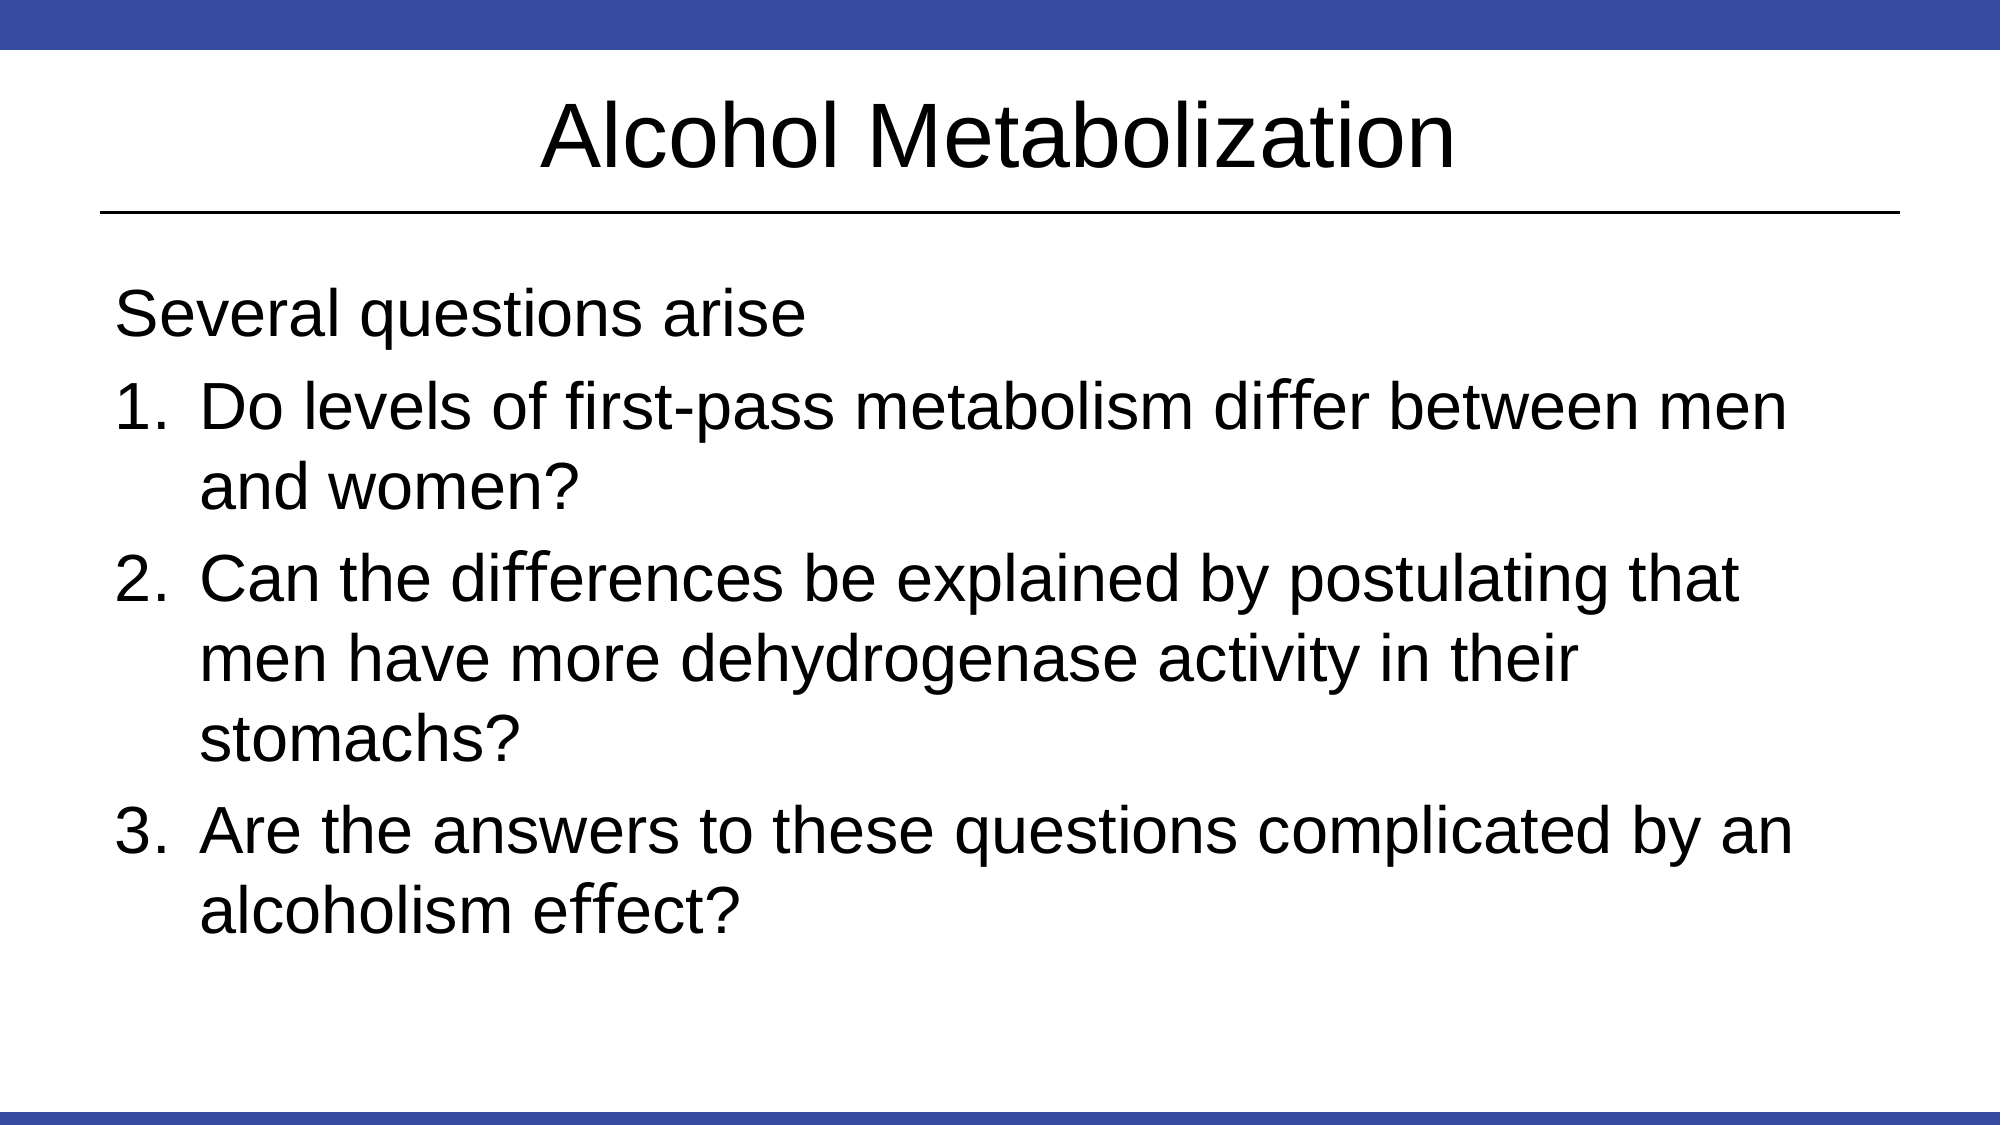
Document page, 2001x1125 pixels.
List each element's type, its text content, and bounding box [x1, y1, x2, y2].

list Several questions arise Do levels of ﬁrst-pass metabolism diﬀer between men and women? Can the diﬀerences be explained by postulating that men have more dehydrogenase activity in their stomachs? Are the answers to these questions complicated by an alcoholism eﬀect? [99, 262, 1900, 1005]
title Alcohol Metabolization [99, 37, 1900, 225]
